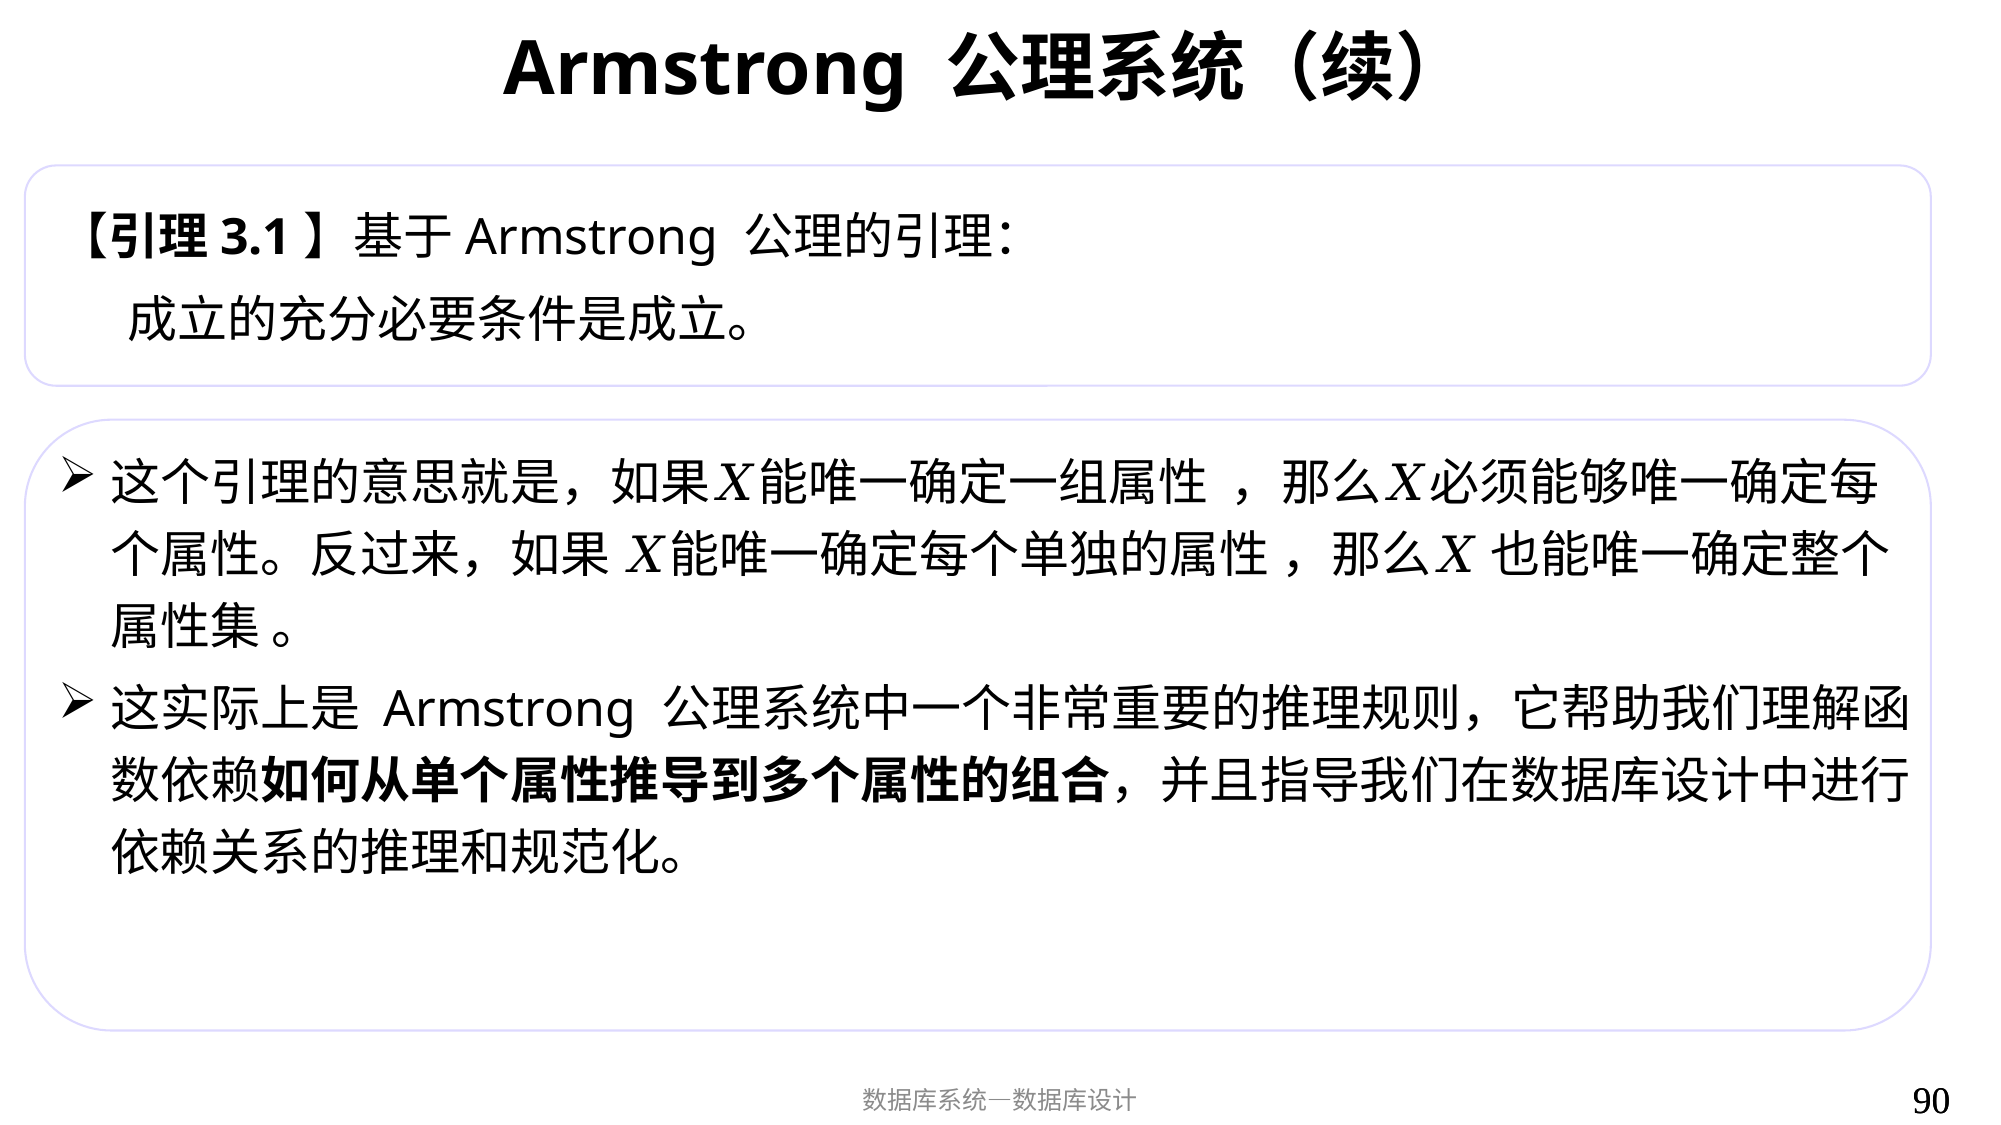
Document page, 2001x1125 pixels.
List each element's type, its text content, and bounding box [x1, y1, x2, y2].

title Armstrong 公理系统（续） [159, 8, 1815, 121]
text_box [24, 419, 1931, 1031]
slide_number 90 [1898, 1069, 2000, 1125]
text_box [24, 165, 1931, 386]
footer 数据库系统—数据库设计 [662, 1073, 1338, 1125]
